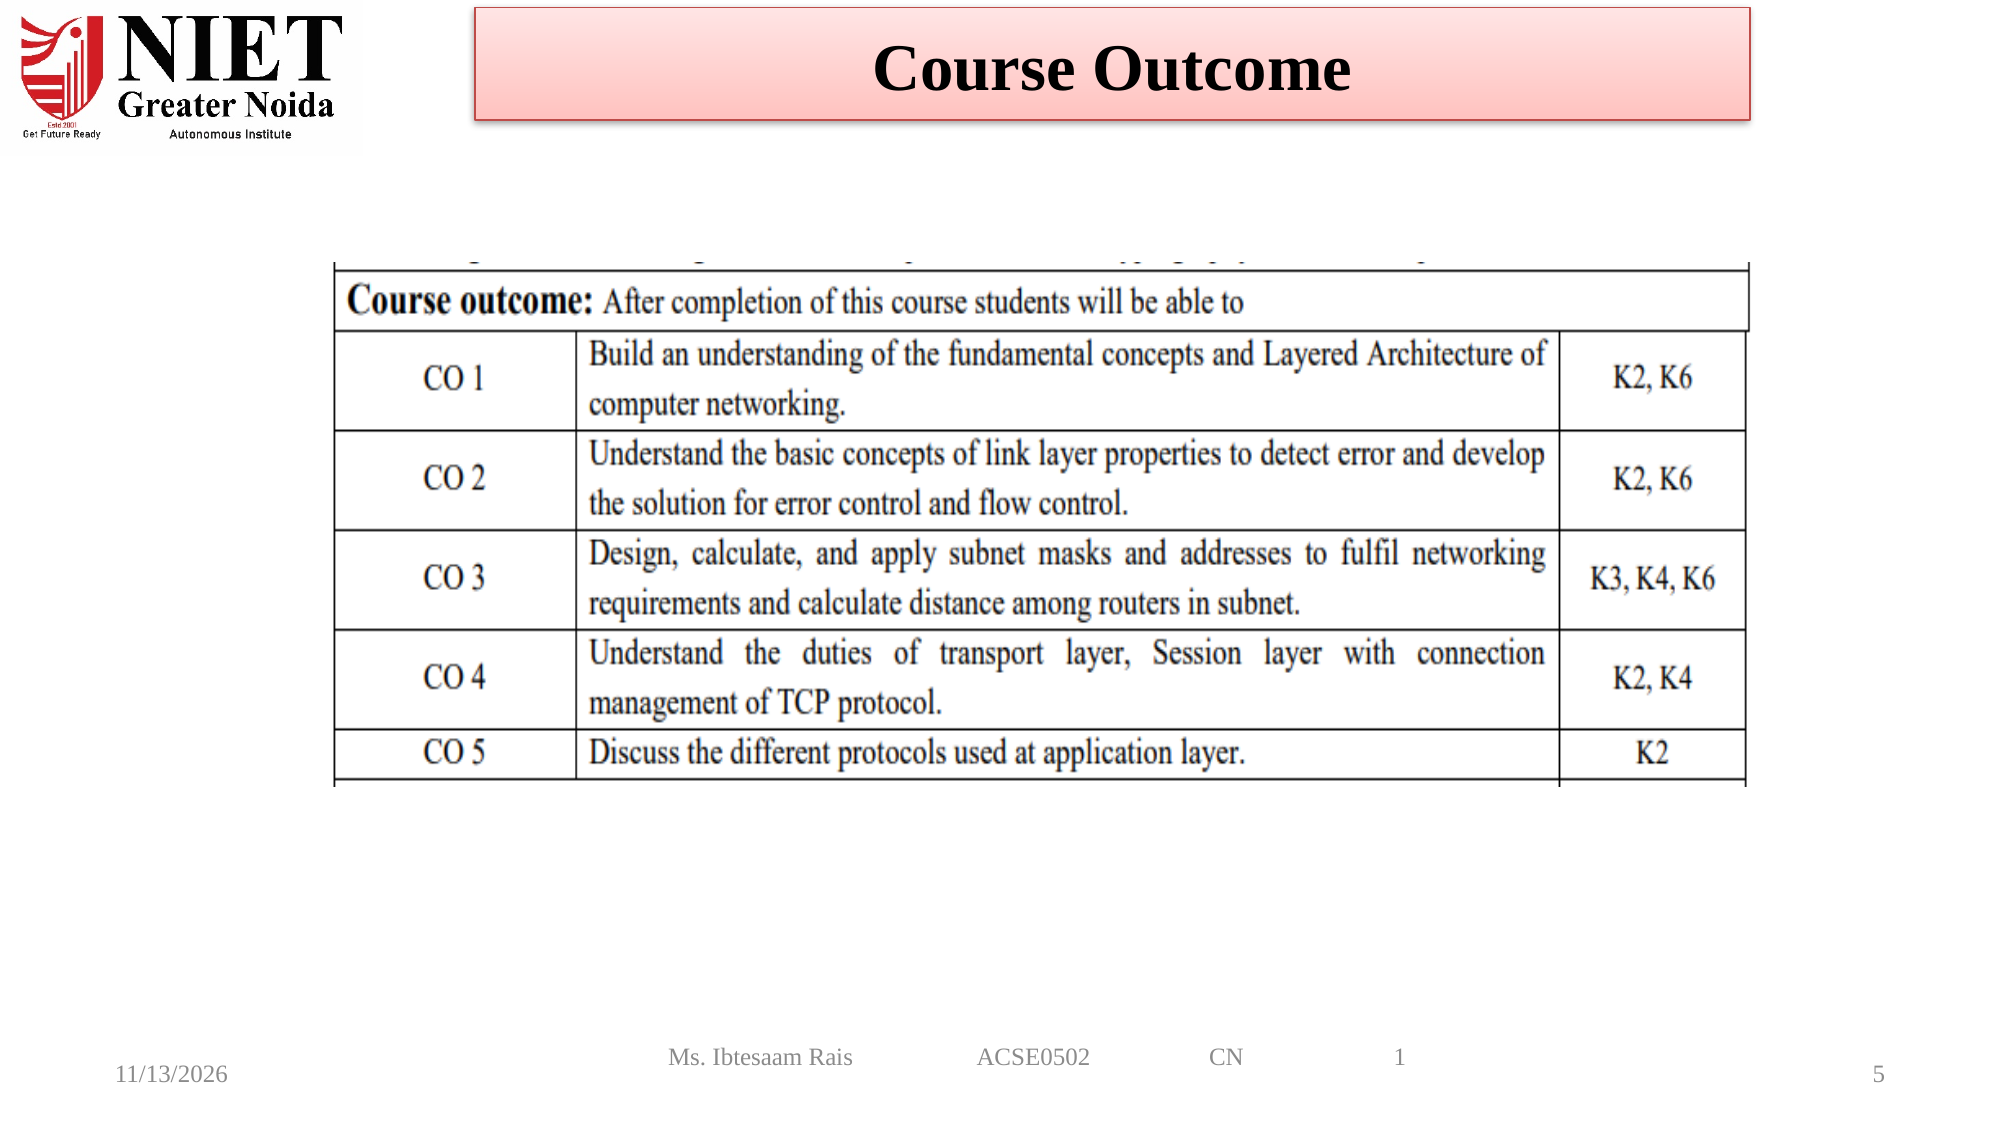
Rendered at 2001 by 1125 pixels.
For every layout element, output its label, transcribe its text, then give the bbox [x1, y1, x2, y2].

slide_number 5 [1433, 1042, 1900, 1103]
picture [329, 262, 1755, 788]
footer Ms. Ibtesaam Rais ACSE0502 CN 1 [624, 1025, 1450, 1085]
picture [0, 0, 363, 156]
text_box Course Outcome [474, 7, 1751, 121]
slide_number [99, 1042, 567, 1103]
